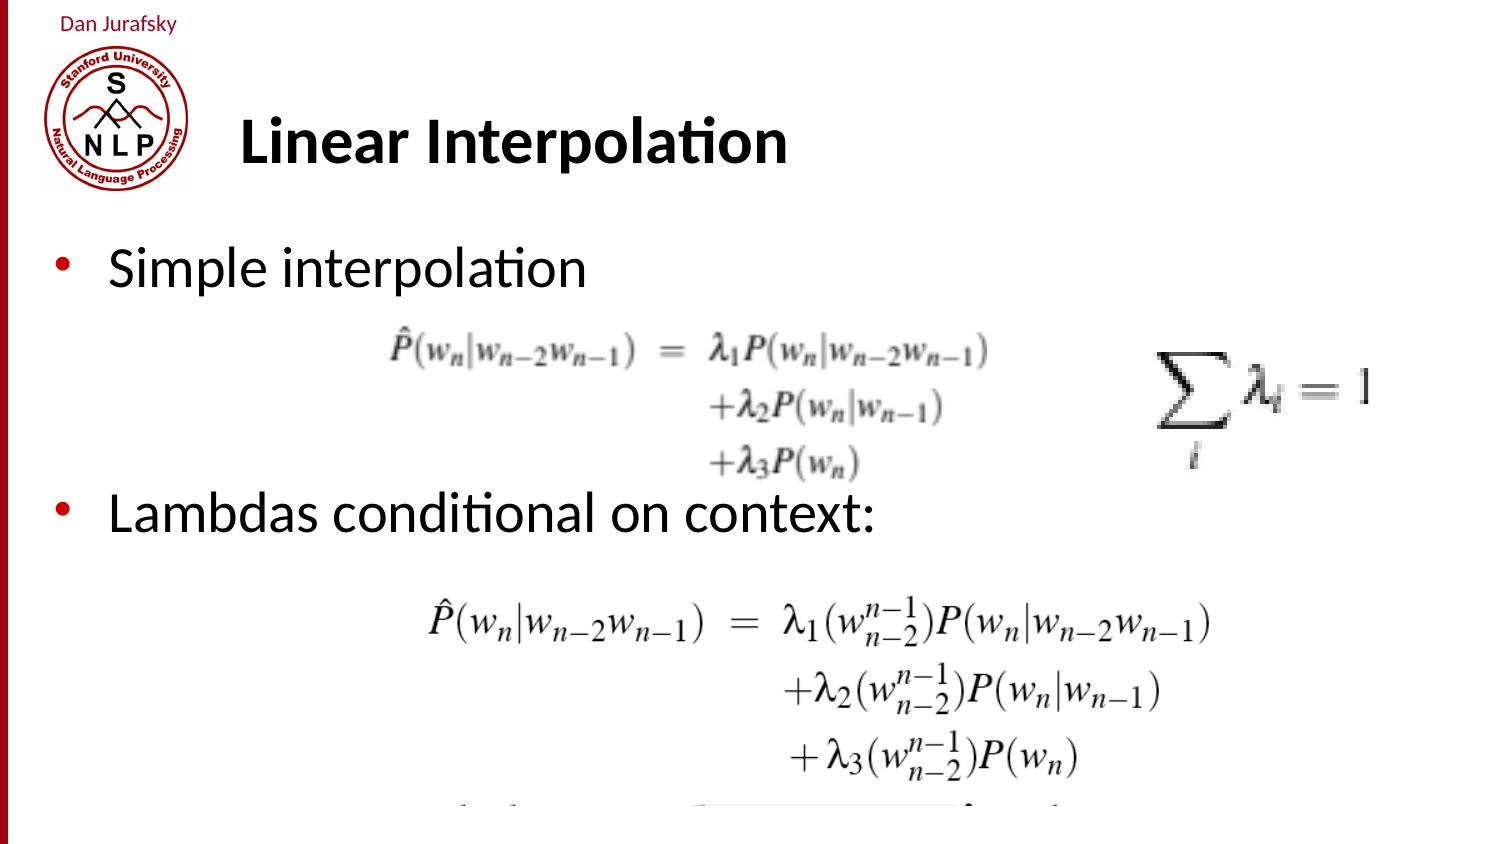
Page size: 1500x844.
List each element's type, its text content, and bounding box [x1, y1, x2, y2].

picture [387, 319, 988, 483]
picture [44, 46, 188, 191]
title Linear Interpolation [225, 62, 1450, 185]
picture [424, 571, 1245, 806]
list Simple interpolation Lambdas conditional on context: [37, 221, 1438, 769]
picture [1149, 340, 1369, 474]
